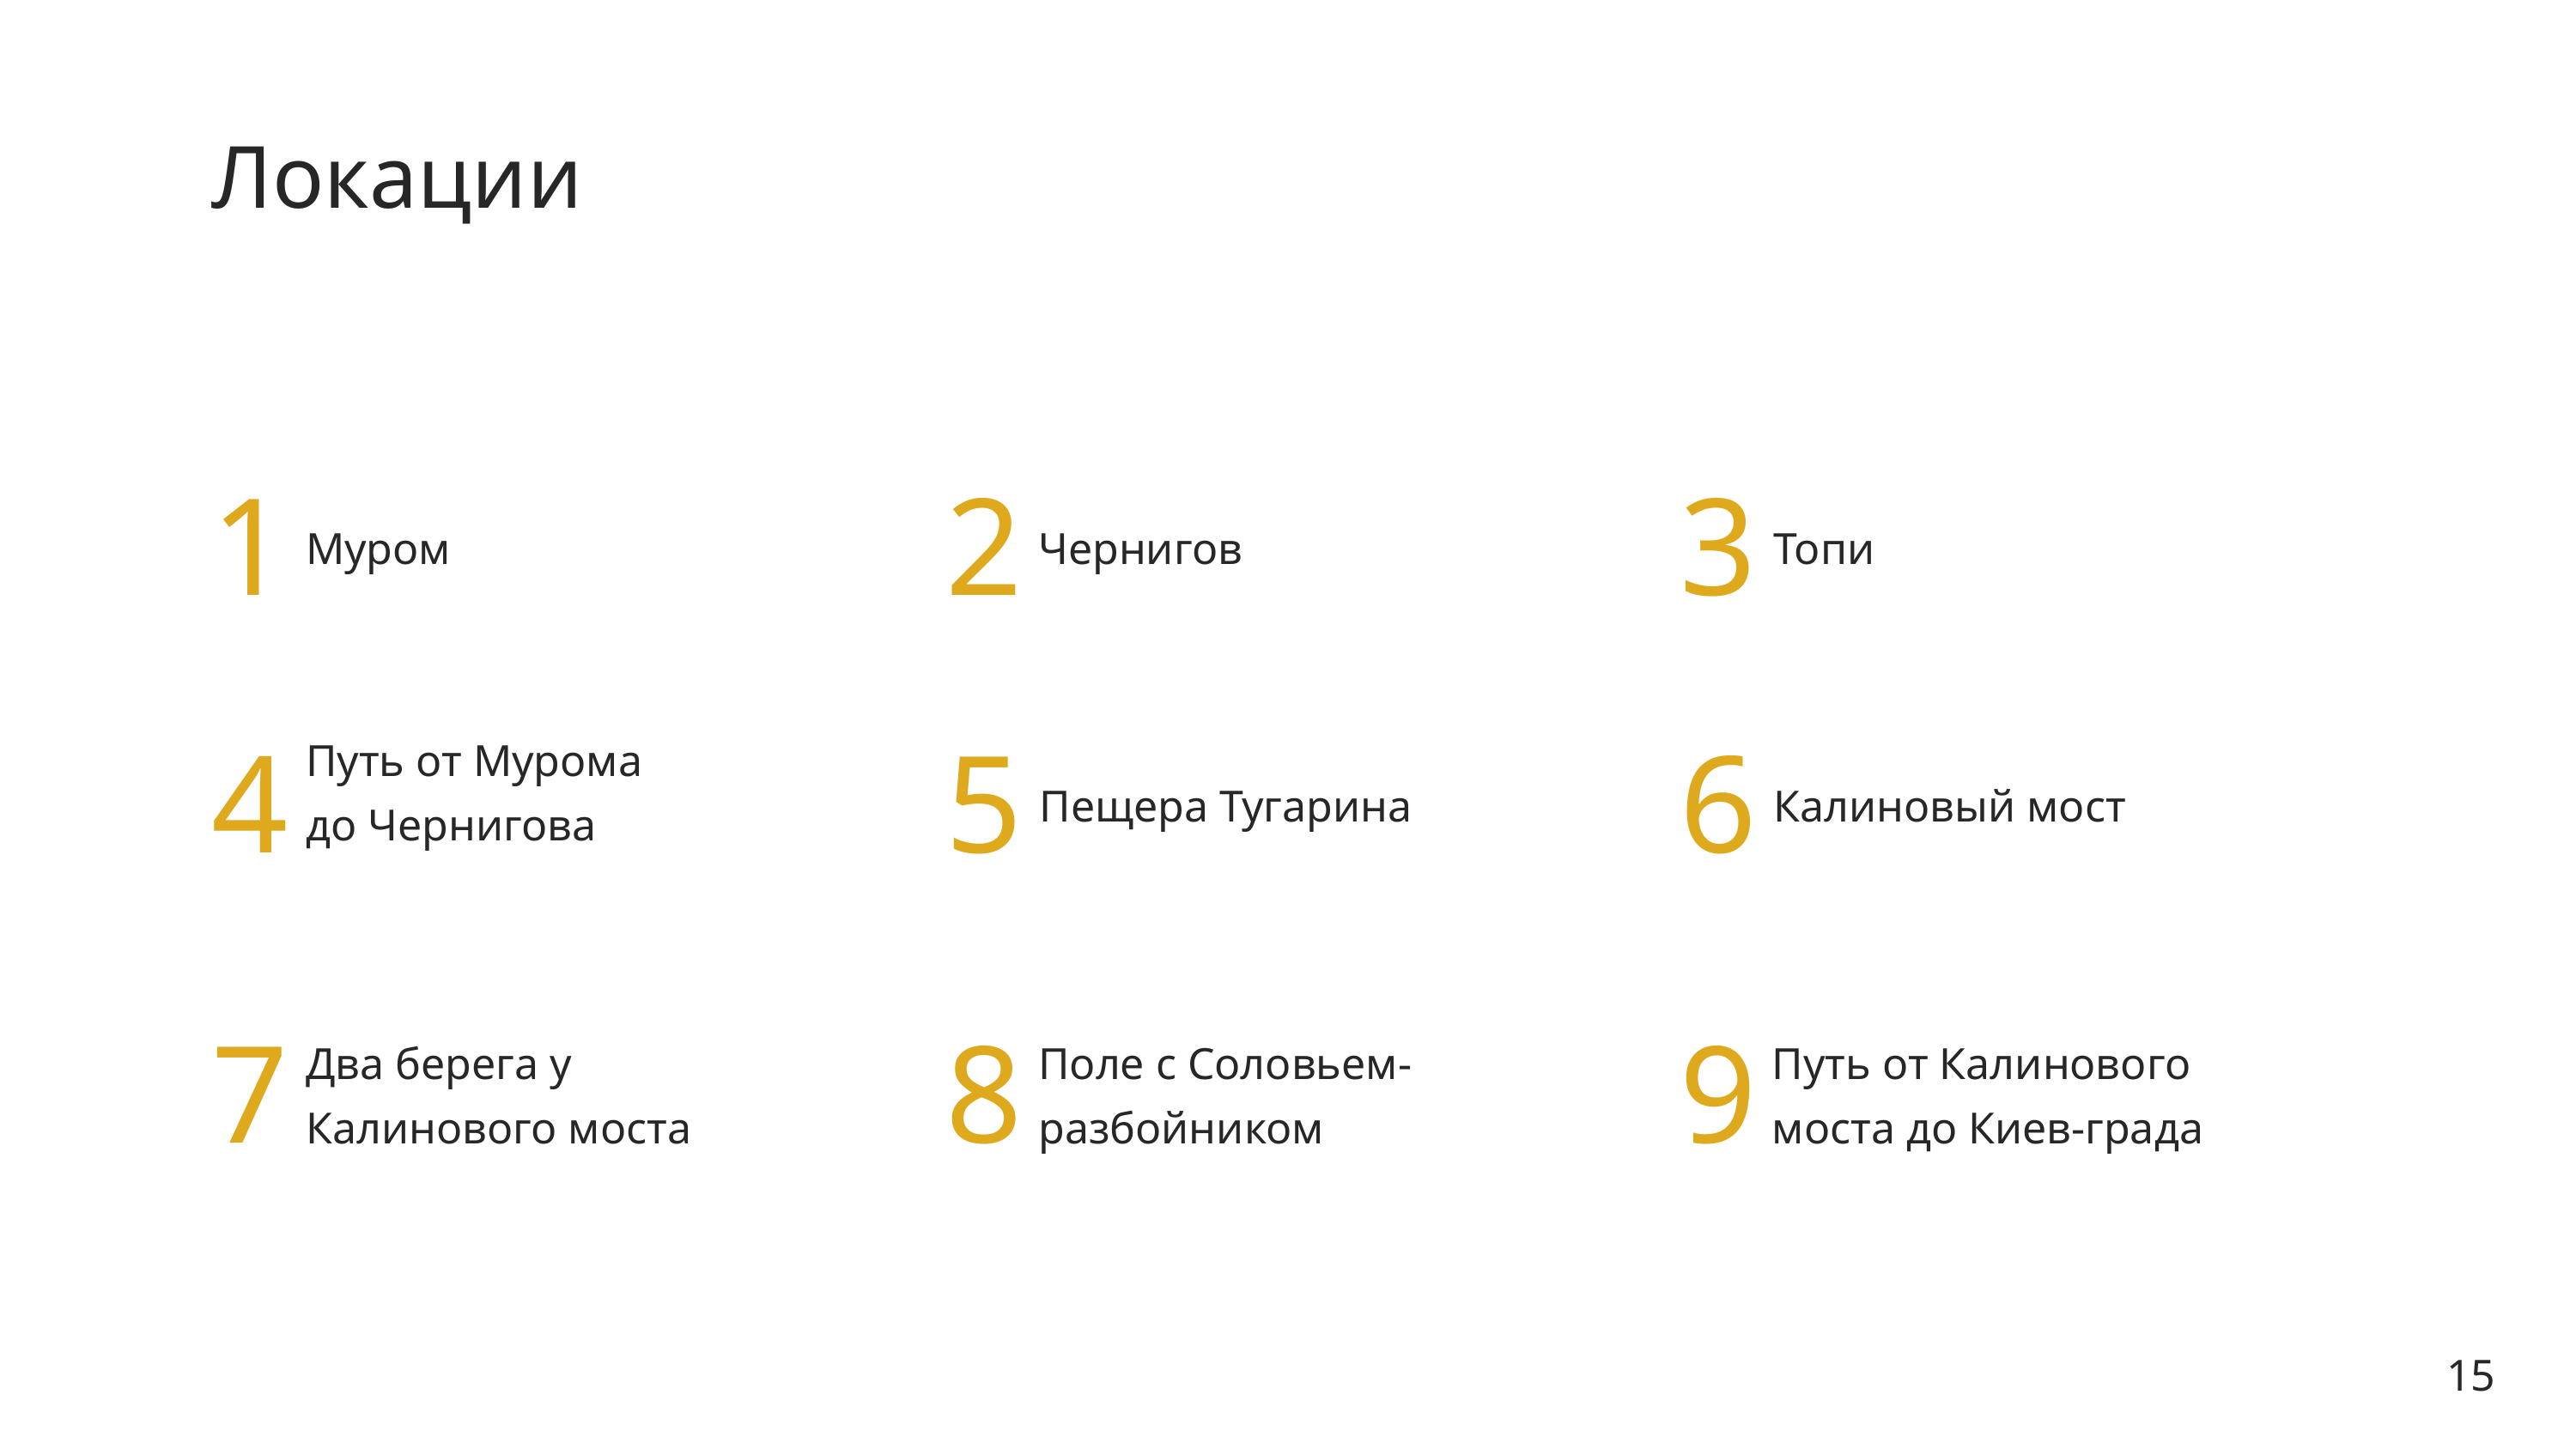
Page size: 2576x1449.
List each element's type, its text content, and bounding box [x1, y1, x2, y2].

text_box Калиновый мост [1773, 766, 2272, 831]
text_box Муром [306, 508, 805, 573]
text_box 5 [945, 716, 1028, 880]
text_box Путь от Мурома до Чернигова [307, 733, 805, 863]
text_box 3 [1680, 458, 1762, 622]
text_box 2 [945, 458, 1028, 622]
text_box Путь от Калинового моста до Киев-града [1772, 1023, 2272, 1153]
text_box Чернигов [1038, 508, 1538, 573]
text_box 6 [1680, 716, 1767, 880]
text_box Топи [1773, 508, 2272, 573]
text_box 9 [1680, 1005, 1767, 1170]
text_box Поле с Соловьем-разбойником [1038, 1023, 1538, 1153]
text_box 15 [2446, 1347, 2526, 1400]
text_box Локации [211, 120, 617, 226]
text_box Два берега у Калинового моста [306, 1023, 805, 1153]
text_box 1 [211, 458, 267, 622]
text_box 8 [945, 1005, 1037, 1170]
text_box 4 [211, 716, 307, 880]
text_box Пещера Тугарина [1039, 766, 1540, 831]
text_box 7 [211, 1005, 297, 1170]
